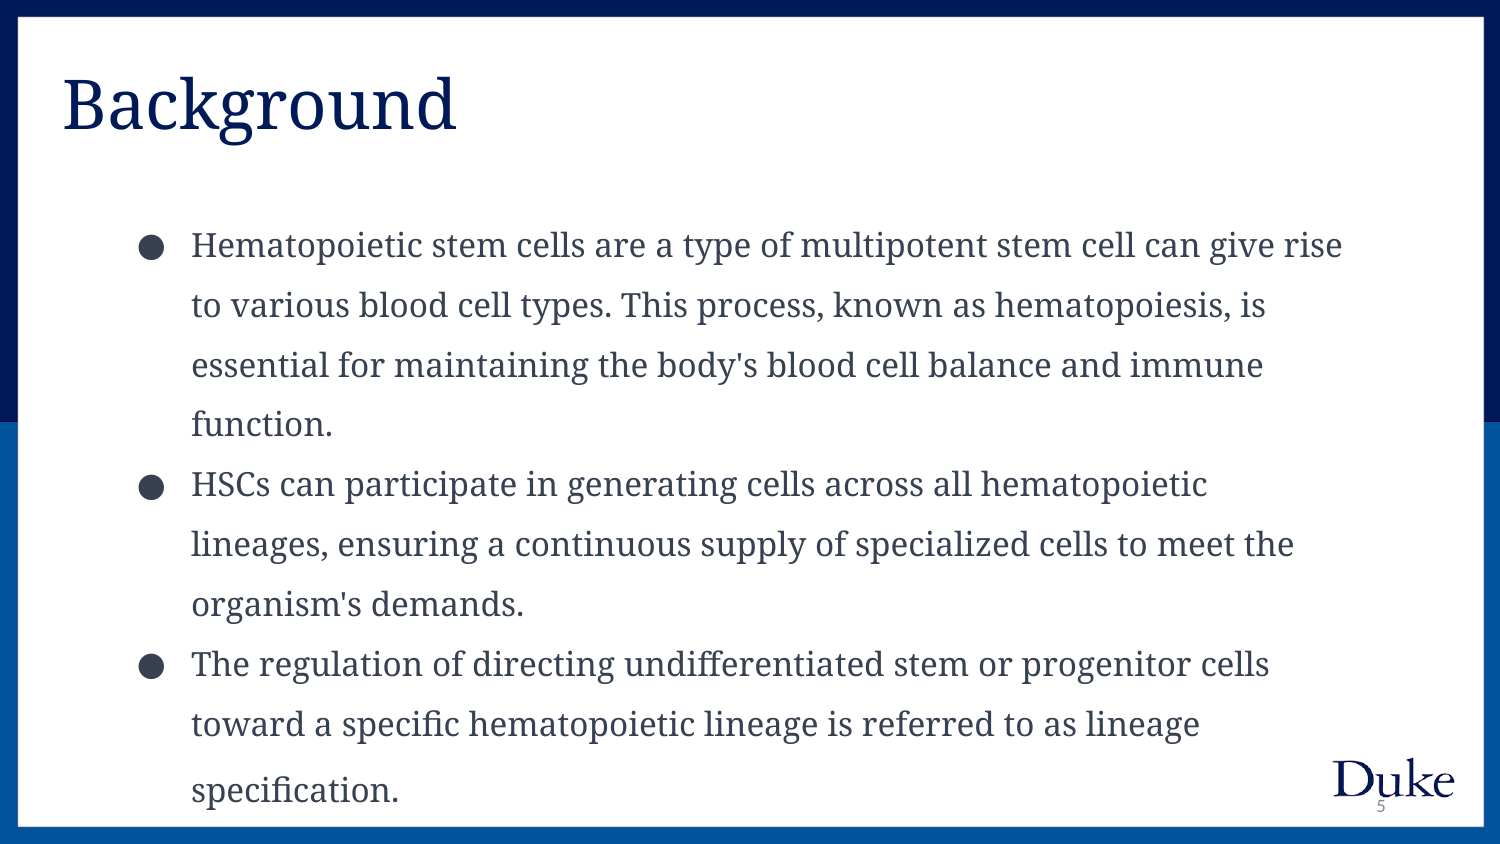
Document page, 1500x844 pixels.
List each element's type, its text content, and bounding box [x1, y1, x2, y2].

text_box Hematopoietic stem cells are a type of multipotent stem cell can give rise to various blood cell types. This process, known as hematopoiesis, is essential for maintaining the body's blood cell balance and immune function. HSCs can participate in generating cells across all hematopoietic lineages, ensuring a continuous supply of specialized cells to meet the organism's demands. The regulation of directing undifferentiated stem or progenitor cells toward a specific hematopoietic lineage is referred to as lineage specification. [101, 188, 1371, 824]
slide_number 5 [1059, 782, 1397, 827]
picture [0, 0, 1500, 844]
title Background [51, 25, 1345, 190]
